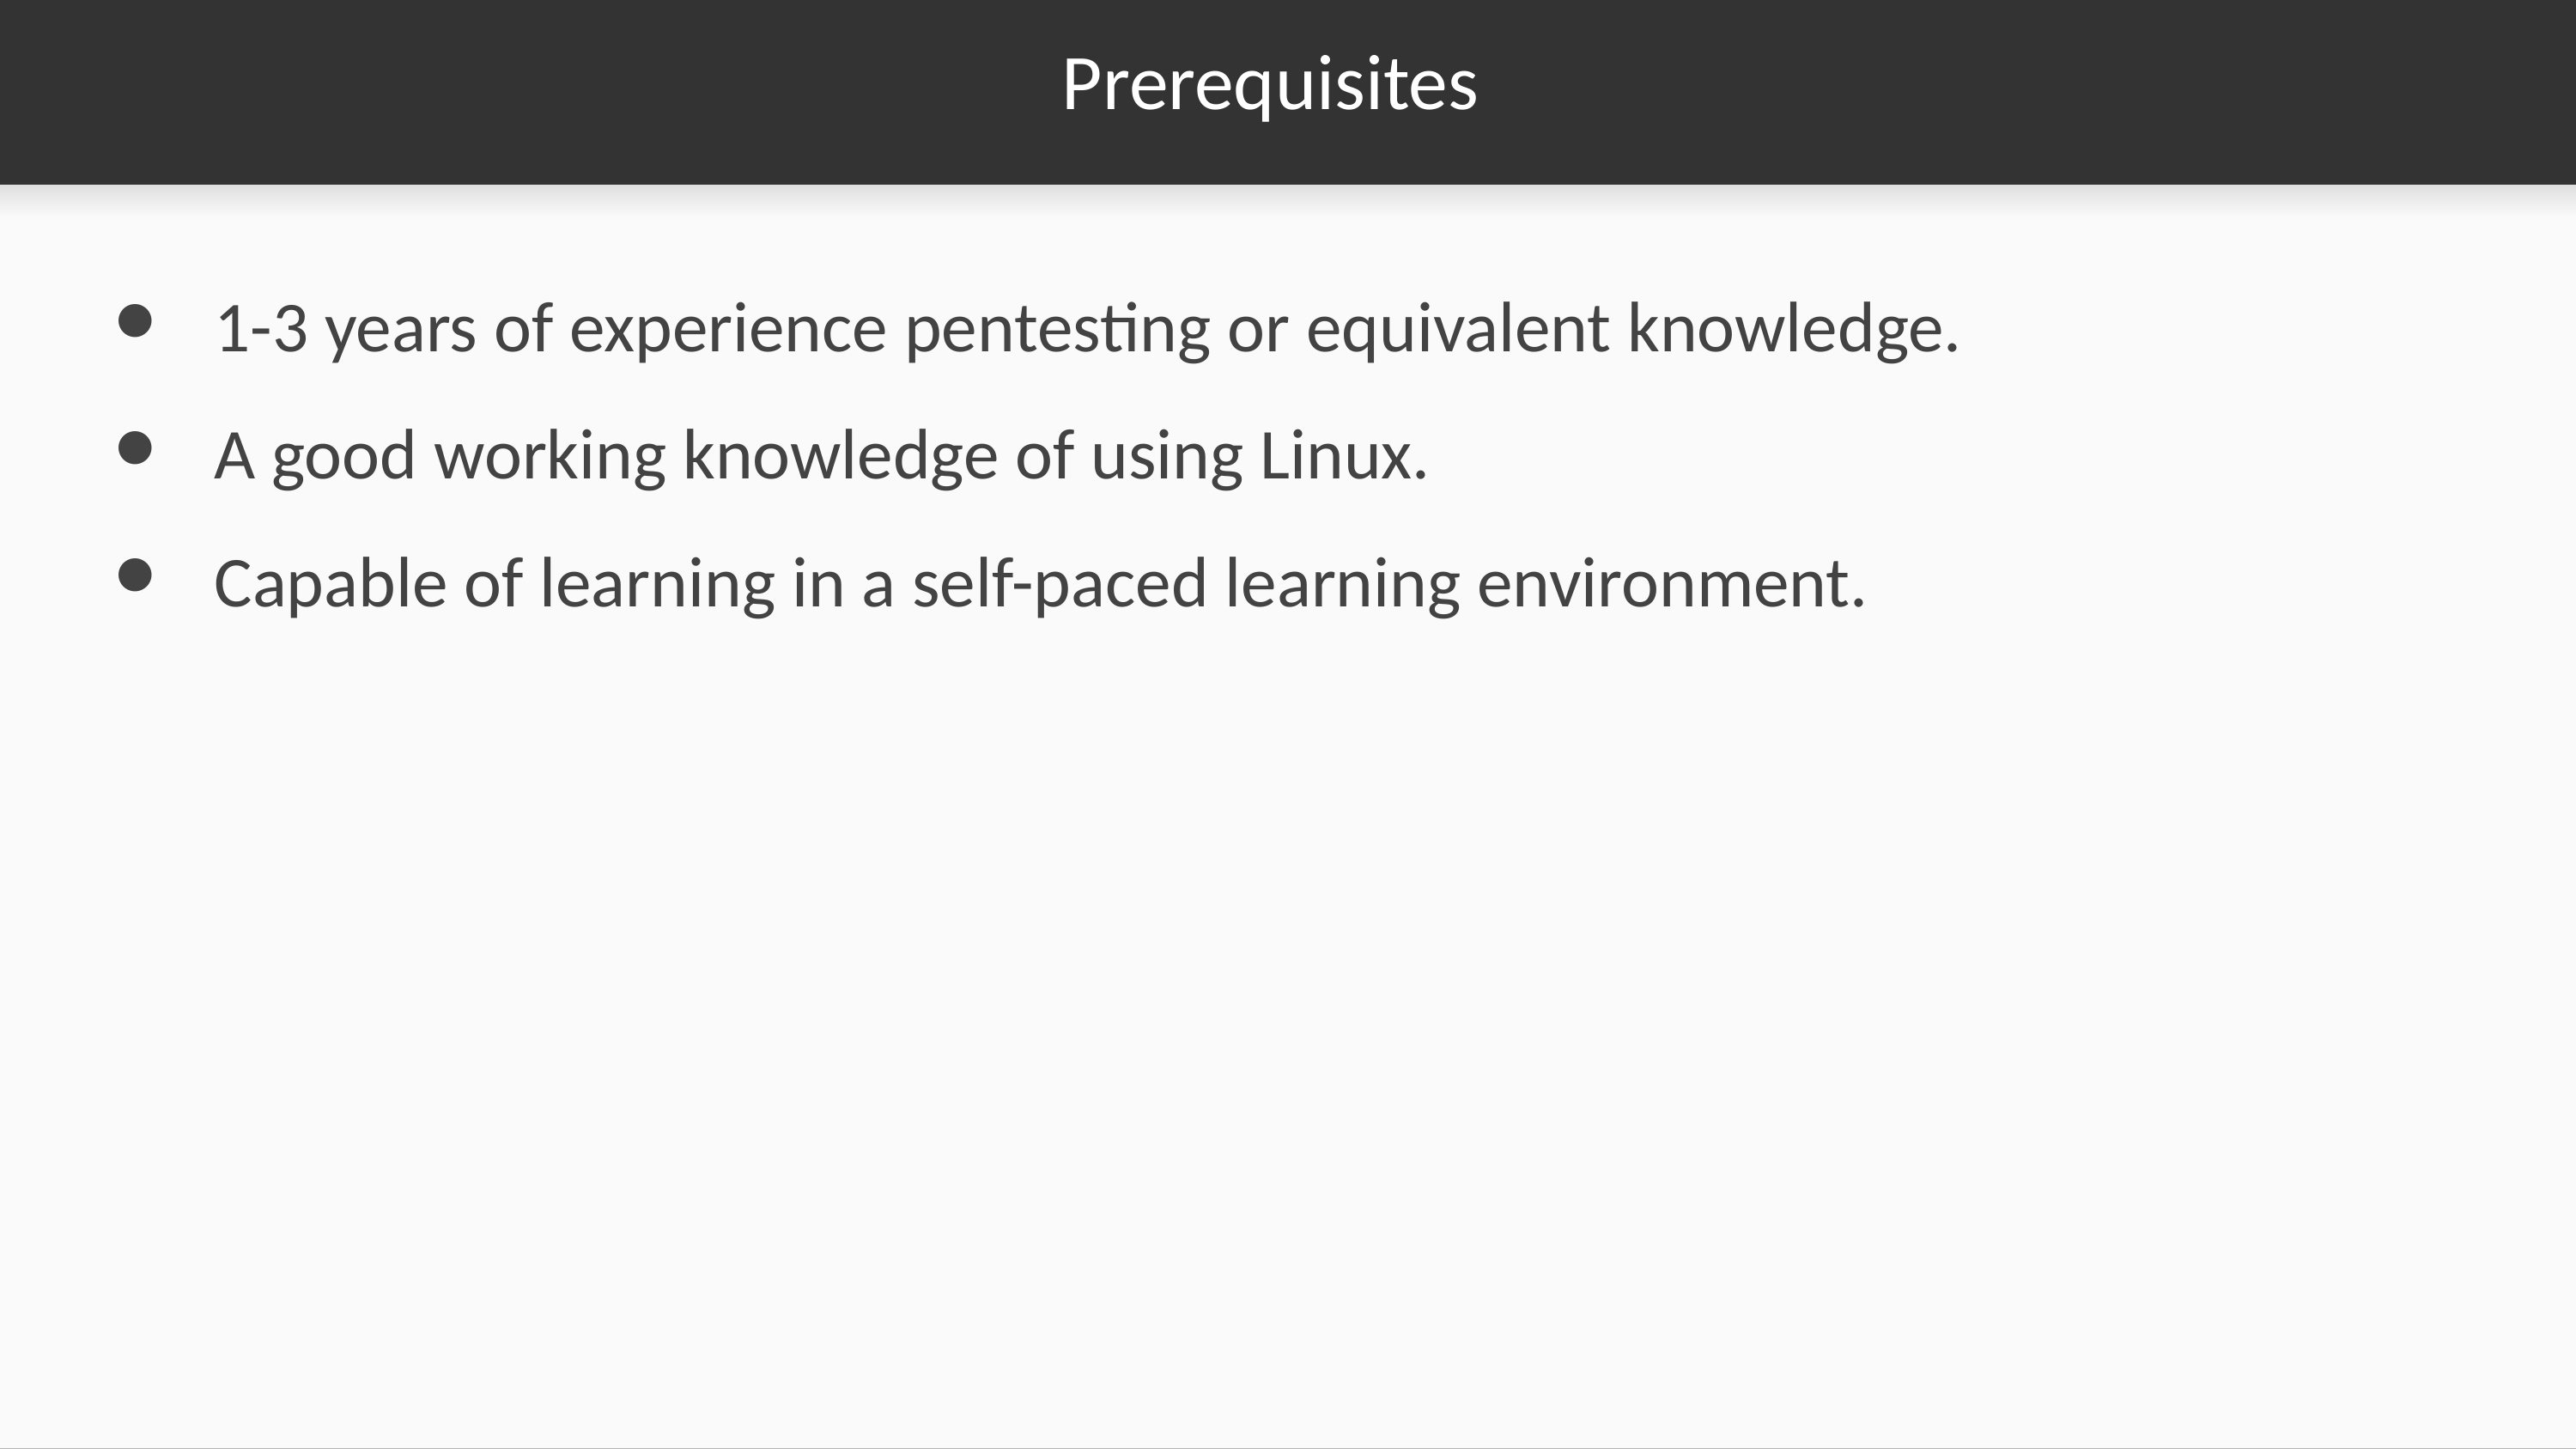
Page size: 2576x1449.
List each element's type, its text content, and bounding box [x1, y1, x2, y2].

title Prerequisites [27, 0, 2515, 165]
list 1-3 years of experience pentesting or equivalent knowledge. A good working knowledge of using Linux. Capable of learning in a self-paced learning environment. [58, 241, 2515, 1396]
